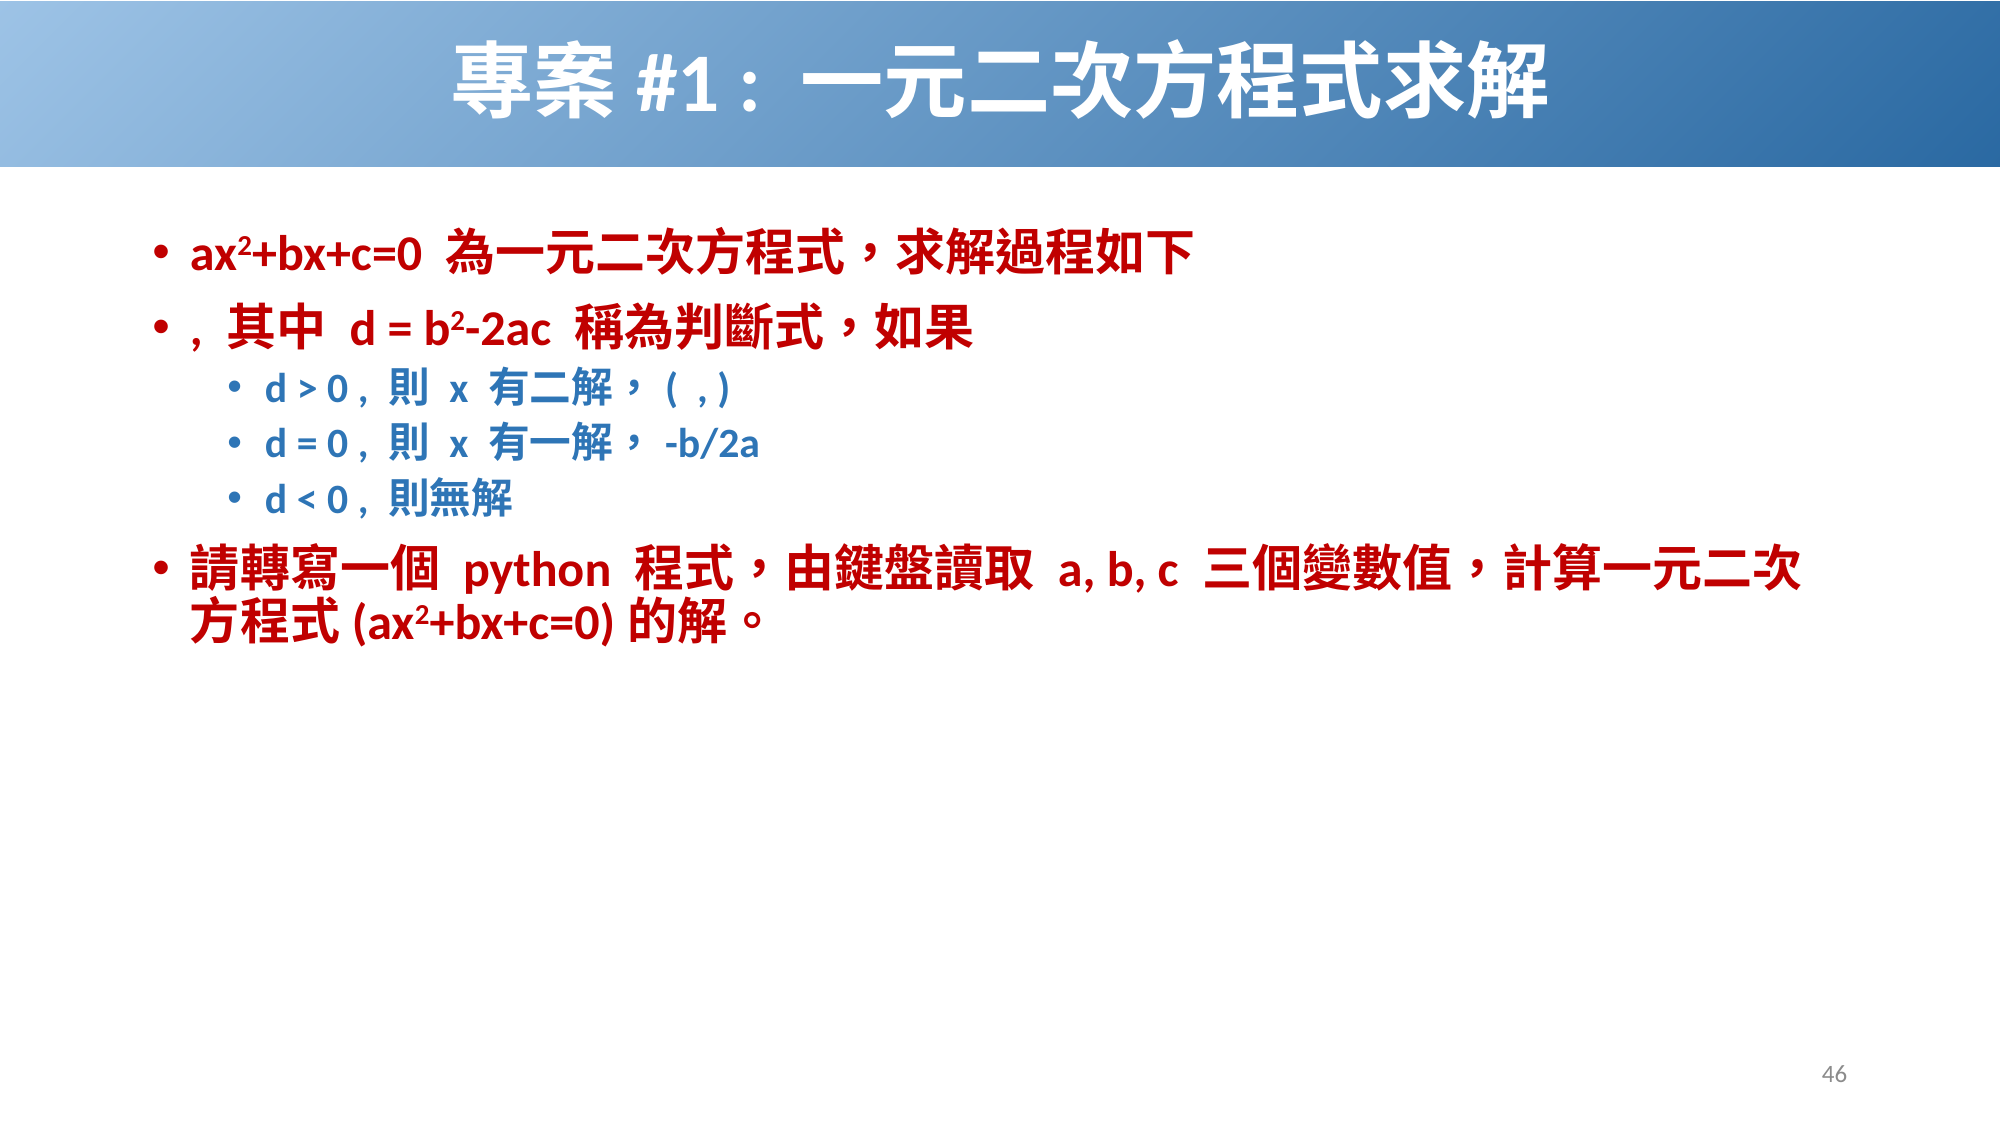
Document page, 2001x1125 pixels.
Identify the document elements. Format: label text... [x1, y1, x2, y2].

slide_number 46 [1412, 1042, 1863, 1103]
title 專案#1 : 一元二次方程式求解 [0, 1, 2000, 167]
